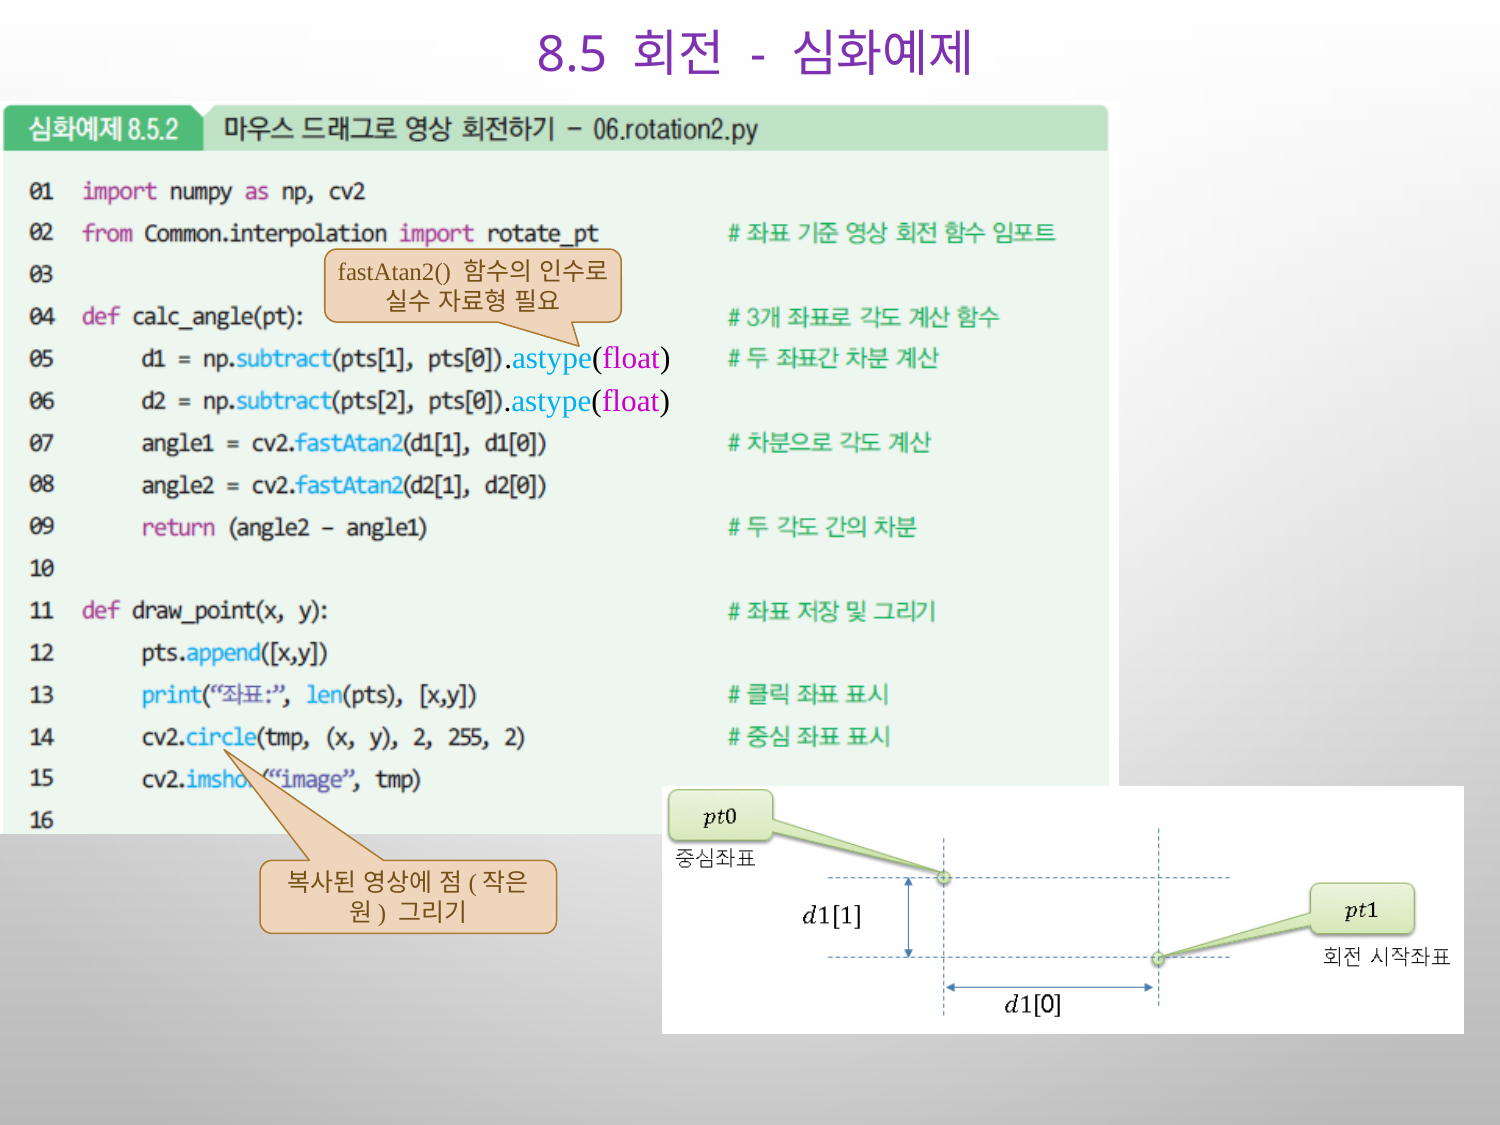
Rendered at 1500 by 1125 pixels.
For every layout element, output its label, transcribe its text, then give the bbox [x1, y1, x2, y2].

text_box 복사된 영상에 점(작은원) 그리기 [259, 843, 558, 935]
picture [0, 0, 1500, 1125]
title 8.5 회전 - 심화예제 [53, 4, 1459, 107]
